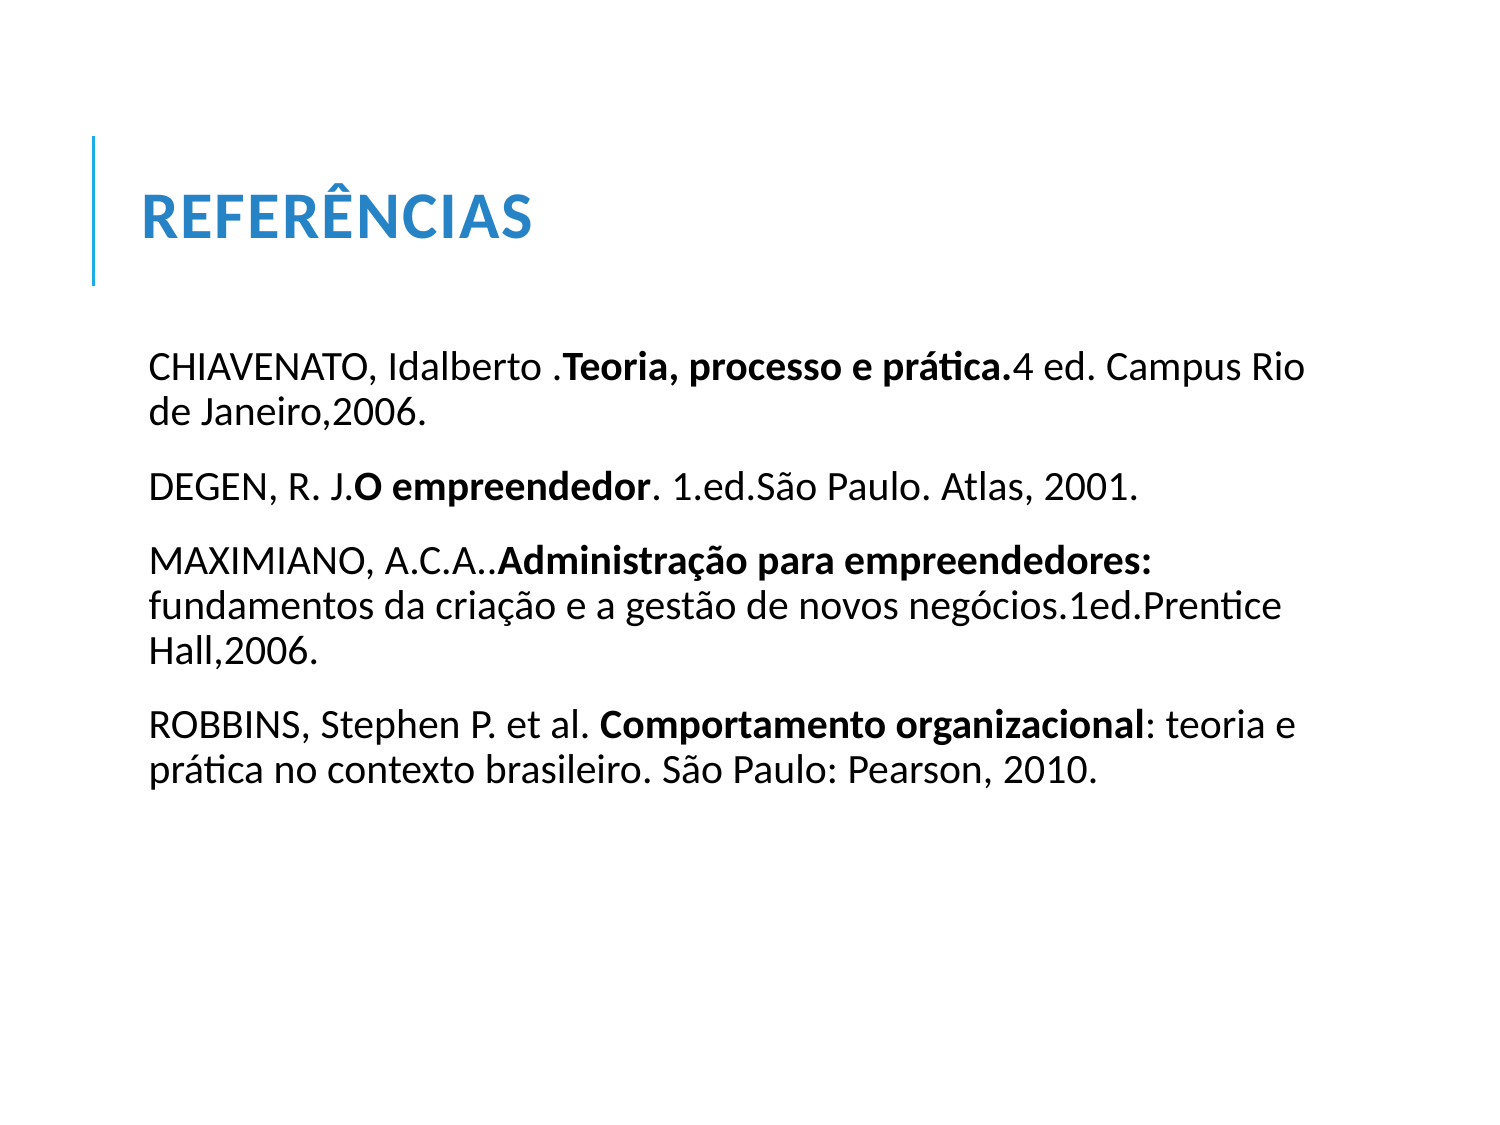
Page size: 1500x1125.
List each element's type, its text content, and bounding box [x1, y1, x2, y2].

text_box CHIAVENATO, Idalberto .Teoria, processo e prática.4 ed. Campus Rio de Janeiro,2006. DEGEN, R. J.O empreendedor. 1.ed.São Paulo. Atlas, 2001. MAXIMIANO, A.C.A..Administração para empreendedores: fundamentos da criação e a gestão de novos negócios.1ed.Prentice Hall,2006. ROBBINS, Stephen P. et al. Comportamento organizacional: teoria e prática no contexto brasileiro. São Paulo: Pearson, 2010. [125, 337, 1365, 942]
title REFERÊNCIAS [126, 96, 1322, 337]
